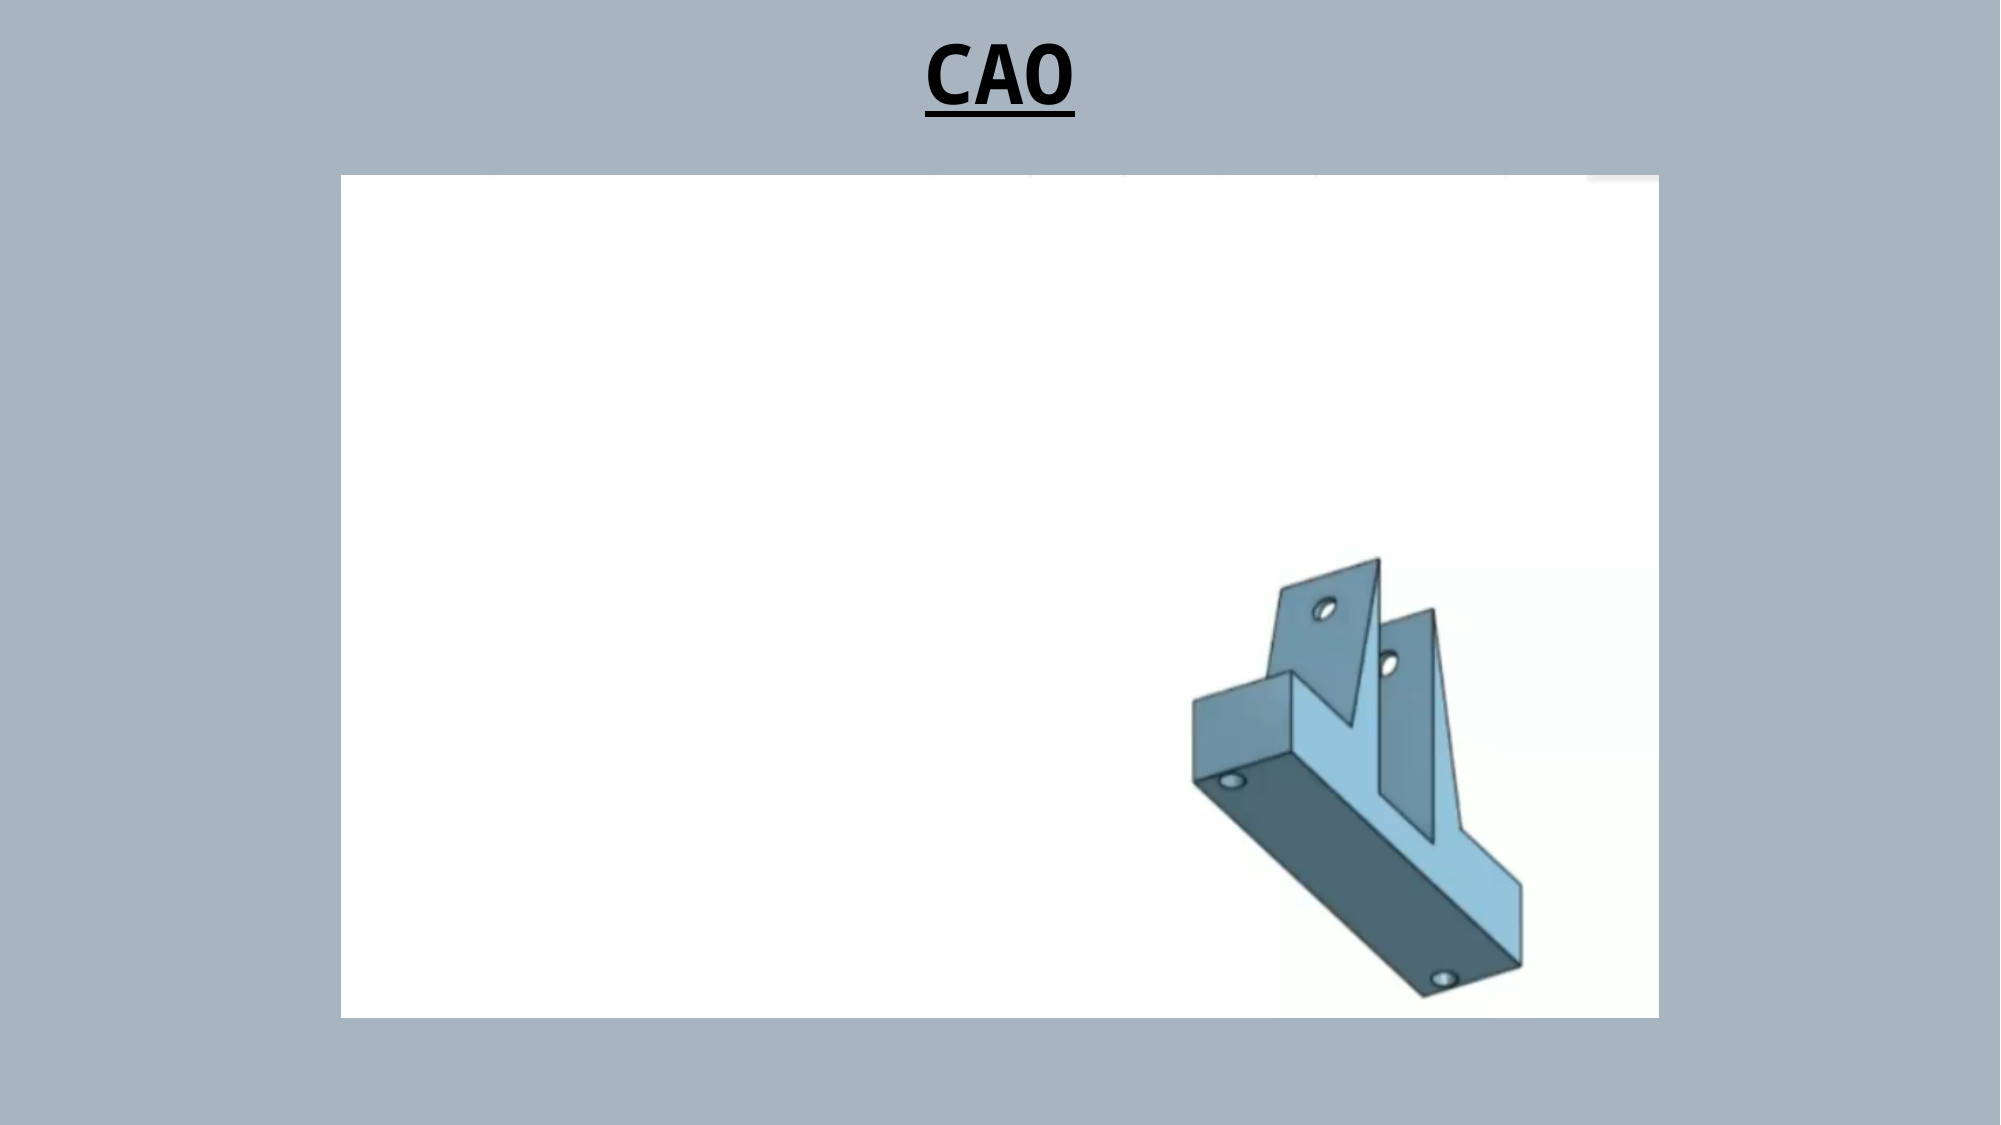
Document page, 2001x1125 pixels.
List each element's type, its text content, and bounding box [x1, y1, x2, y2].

text_box CAO [909, 13, 1090, 129]
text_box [340, 174, 1660, 1019]
